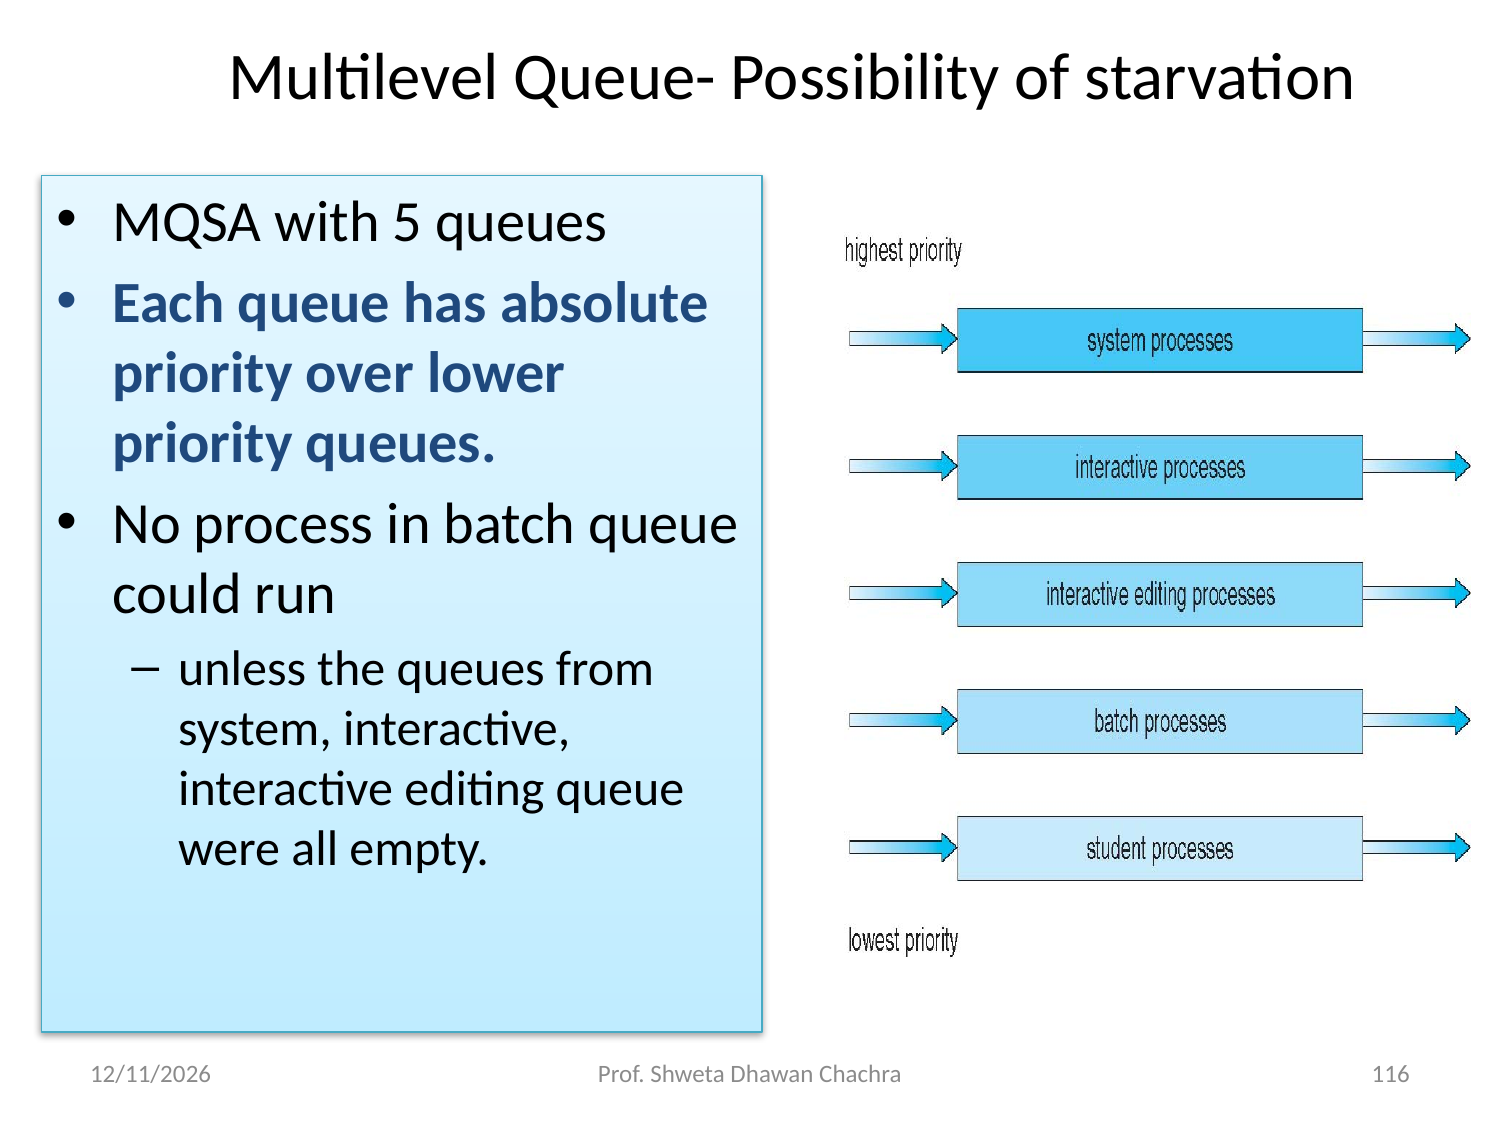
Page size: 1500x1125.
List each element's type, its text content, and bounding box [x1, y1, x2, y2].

picture [844, 231, 1471, 959]
slide_number 116 [1074, 1042, 1425, 1103]
list MQSA with 5 queues Each queue has absolute priority over lower priority queues. No process in batch queue could run unless the queues from system, interactive, interactive editing queue were all empty. [41, 175, 763, 1033]
footer Prof. Shweta Dhawan Chachra [512, 1042, 988, 1103]
title Multilevel Queue- Possibility of starvation [159, 25, 1425, 120]
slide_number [75, 1042, 425, 1103]
